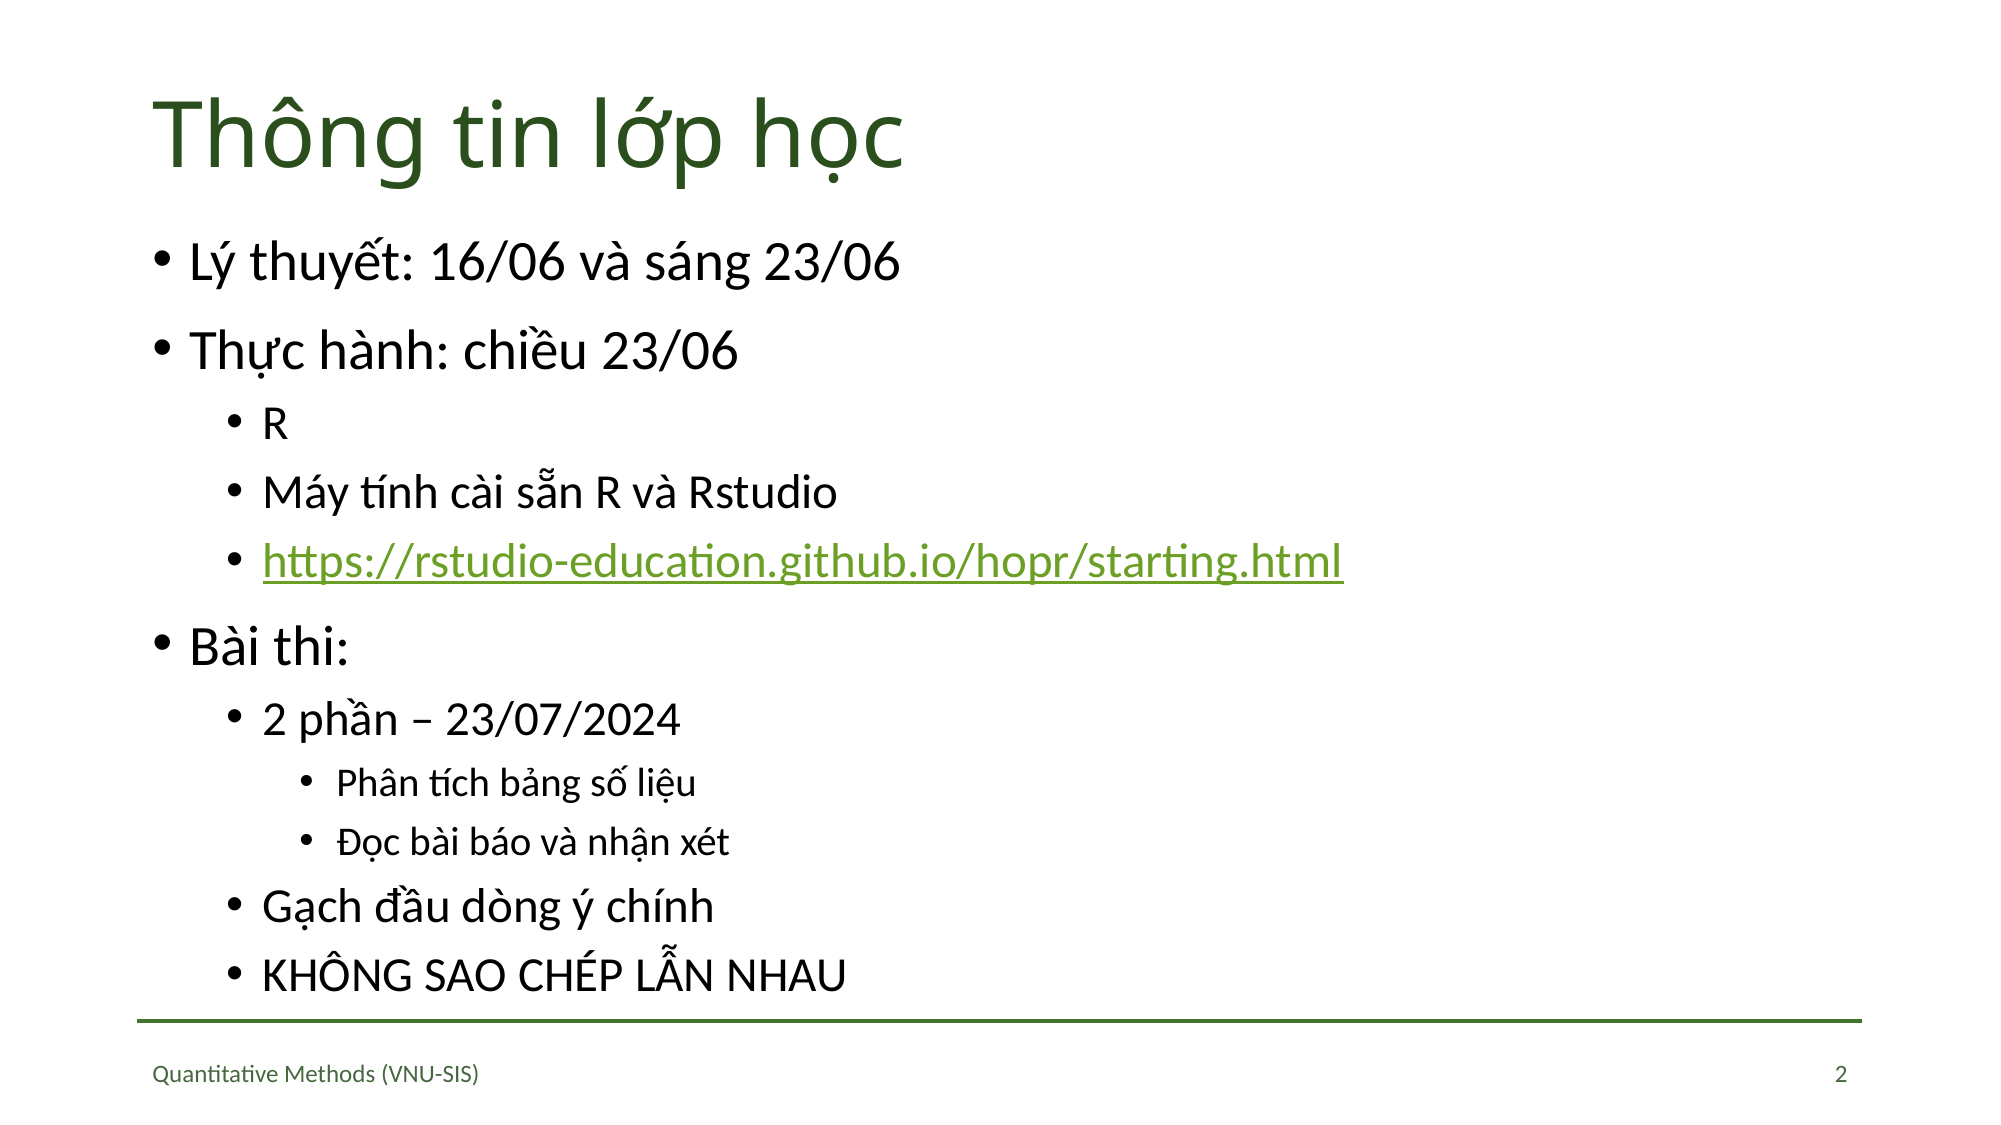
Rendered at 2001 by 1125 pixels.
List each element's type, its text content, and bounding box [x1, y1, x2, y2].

list Lý thuyết: 16/06 và sáng 23/06 Thực hành: chiều 23/06 R Máy tính cài sẵn R và Rstudio https://rstudio-education.github.io/hopr/starting.html Bài thi: 2 phần – 23/07/2024 Phân tích bảng số liệu Đọc bài báo và nhận xét Gạch đầu dòng ý chính KHÔNG SAO CHÉP LẪN NHAU [137, 215, 1950, 1014]
footer Quantitative Methods (VNU-SIS) [137, 1042, 514, 1103]
title Thông tin lớp học [137, 59, 1863, 215]
slide_number 2 [1412, 1042, 1863, 1103]
